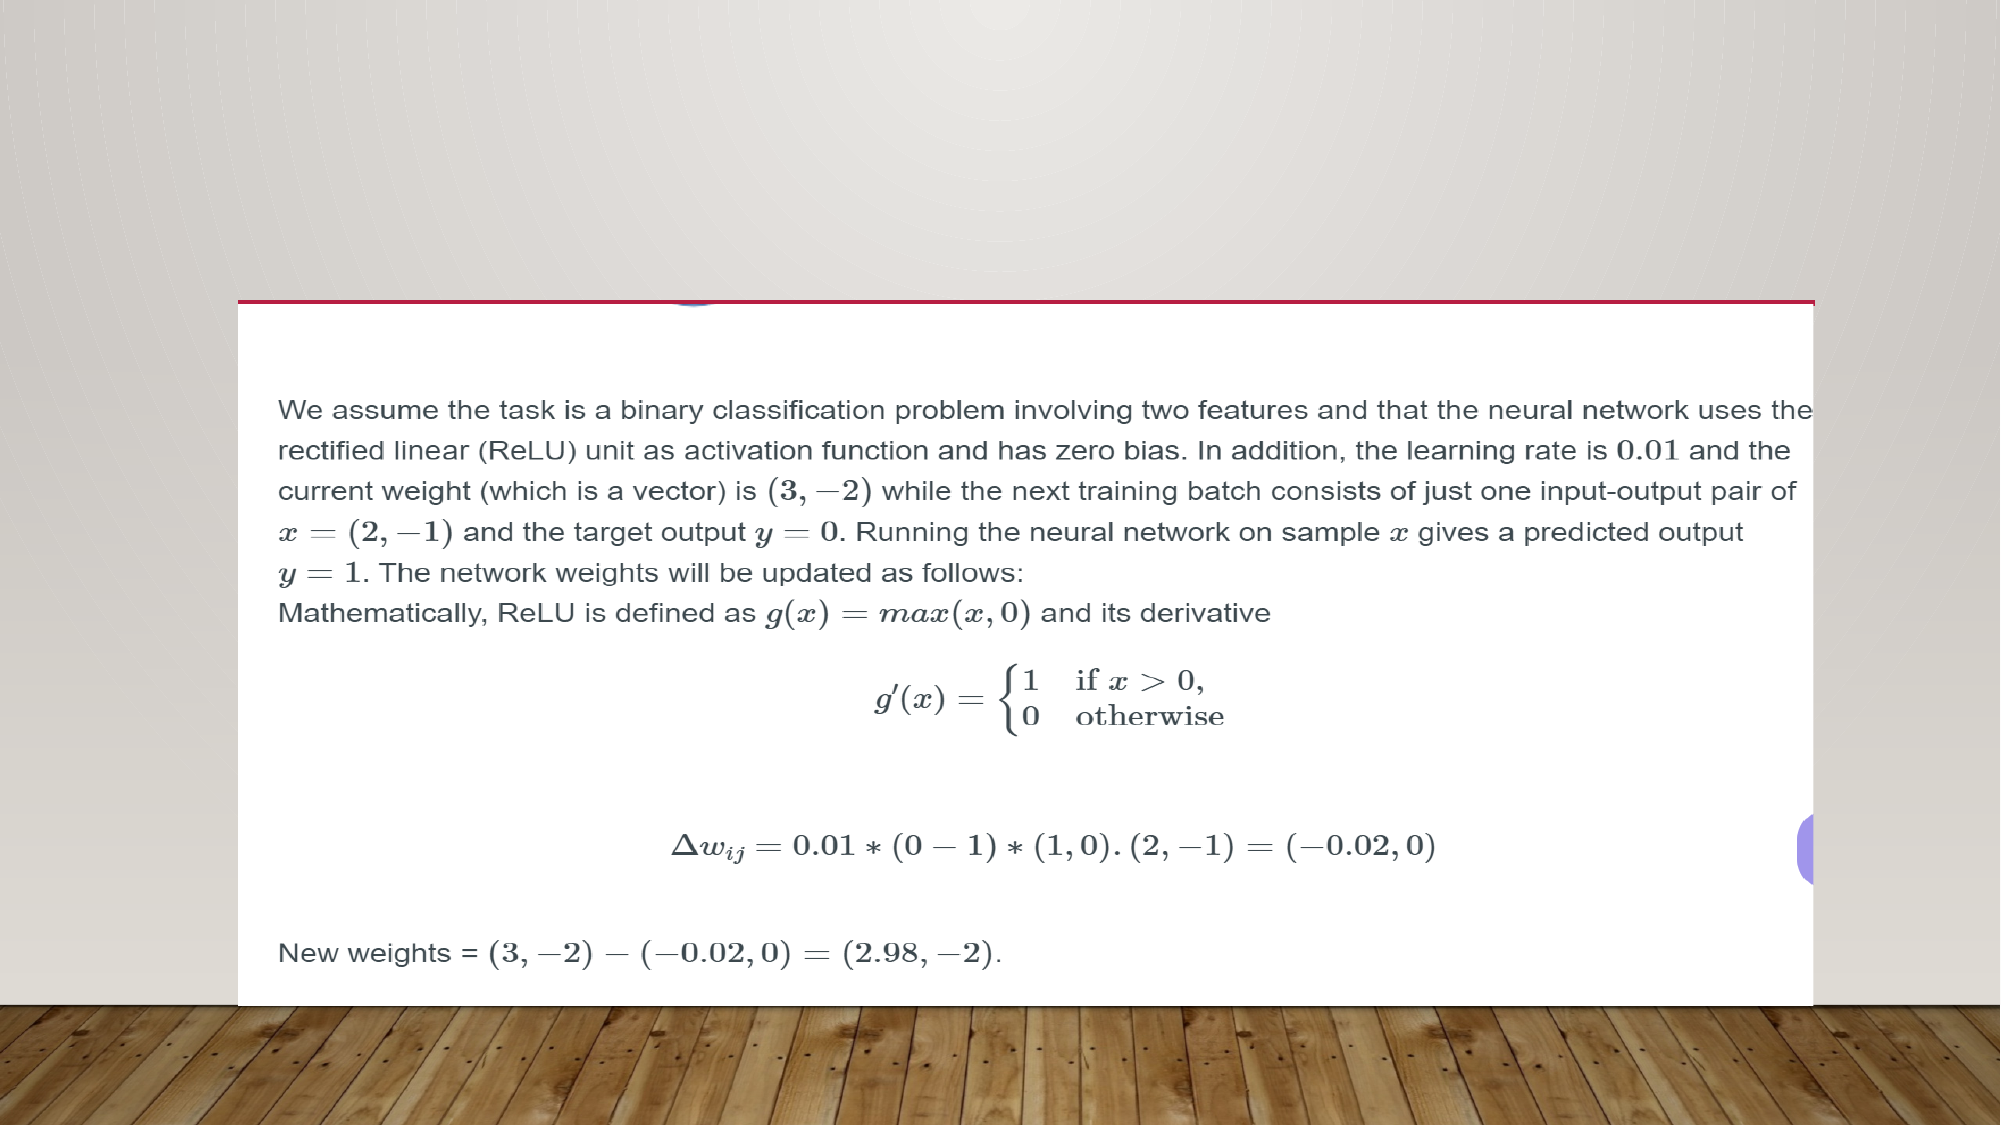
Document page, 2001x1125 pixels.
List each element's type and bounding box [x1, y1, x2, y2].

picture [0, 1005, 2000, 1125]
list [237, 303, 1814, 1006]
